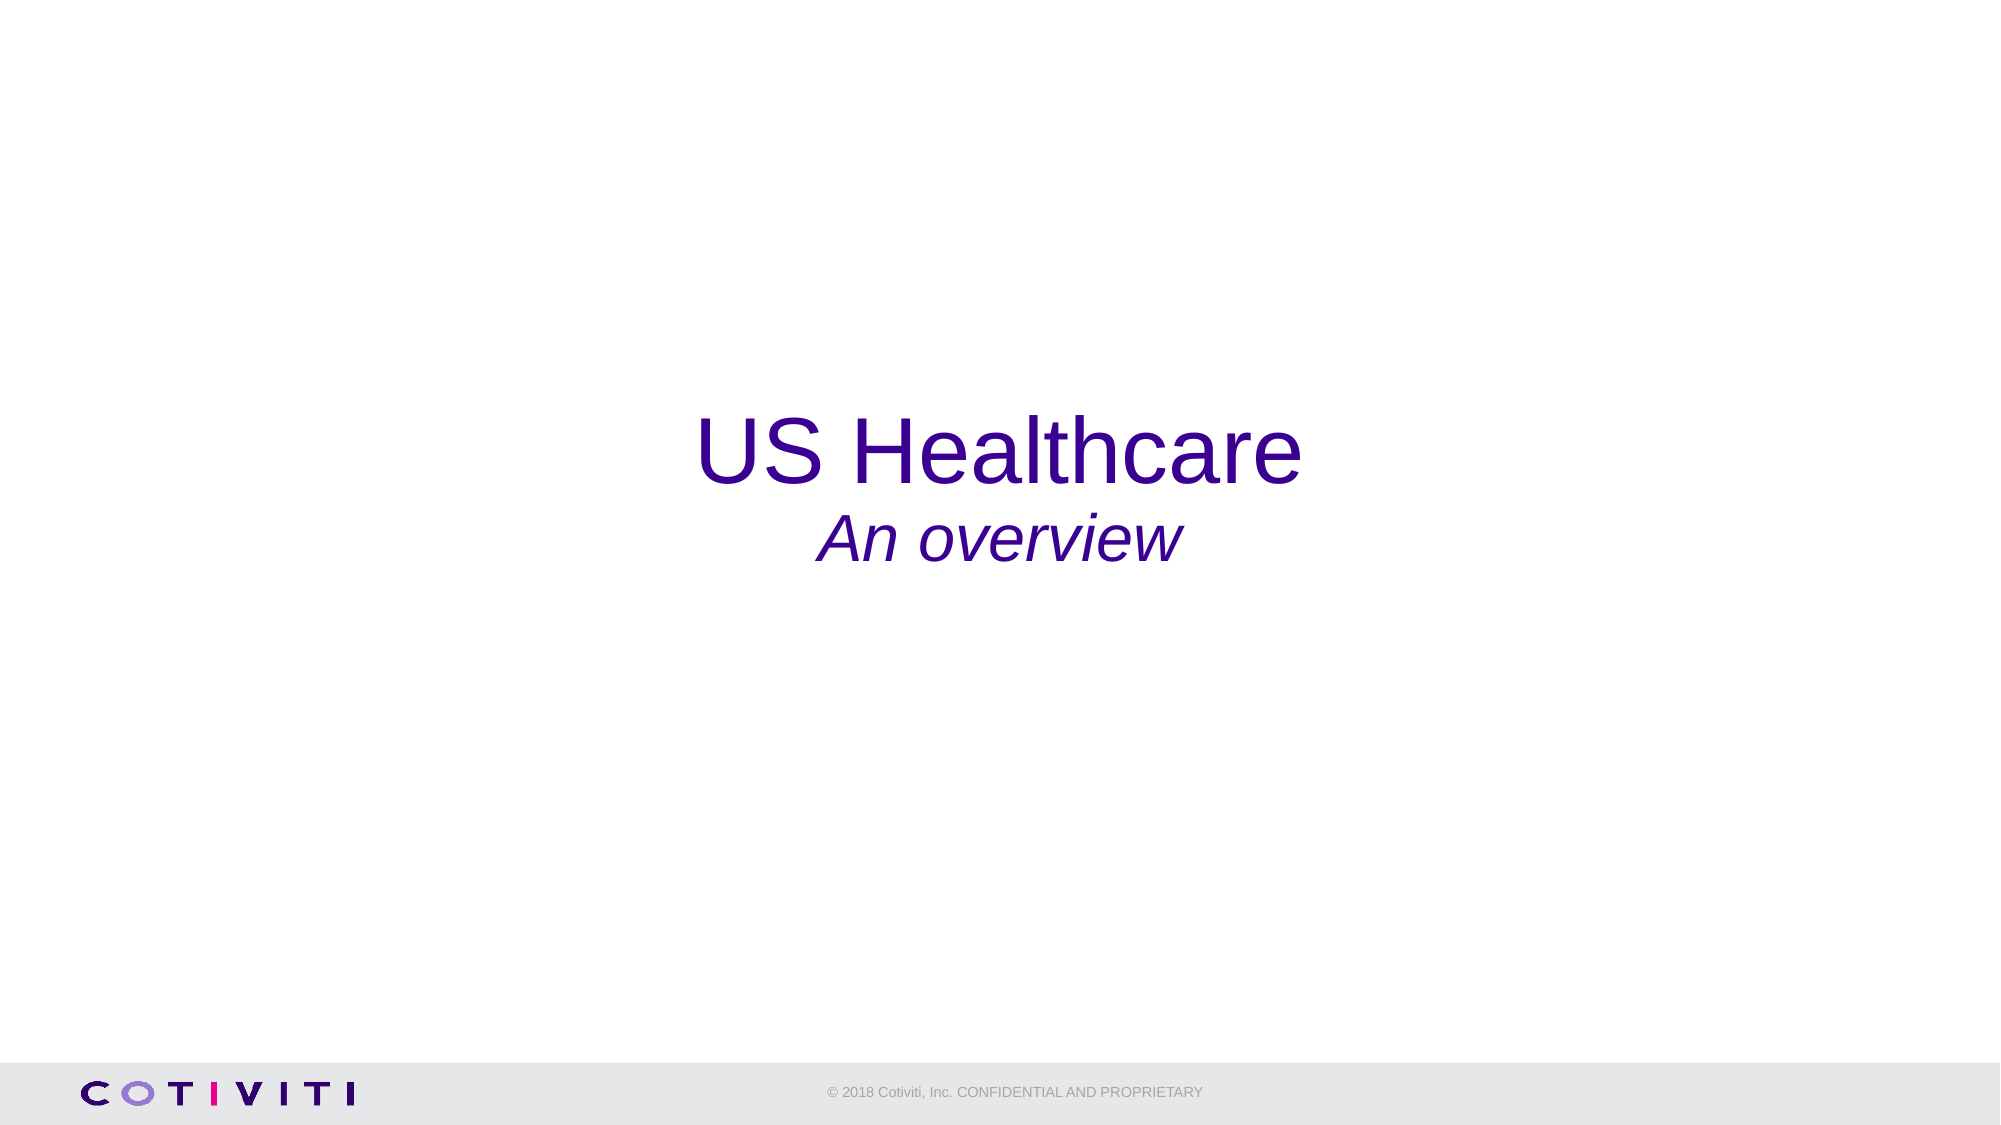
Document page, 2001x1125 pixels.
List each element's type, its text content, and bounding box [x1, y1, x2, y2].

title US Healthcare An overview [249, 184, 1750, 576]
picture [75, 1066, 369, 1119]
